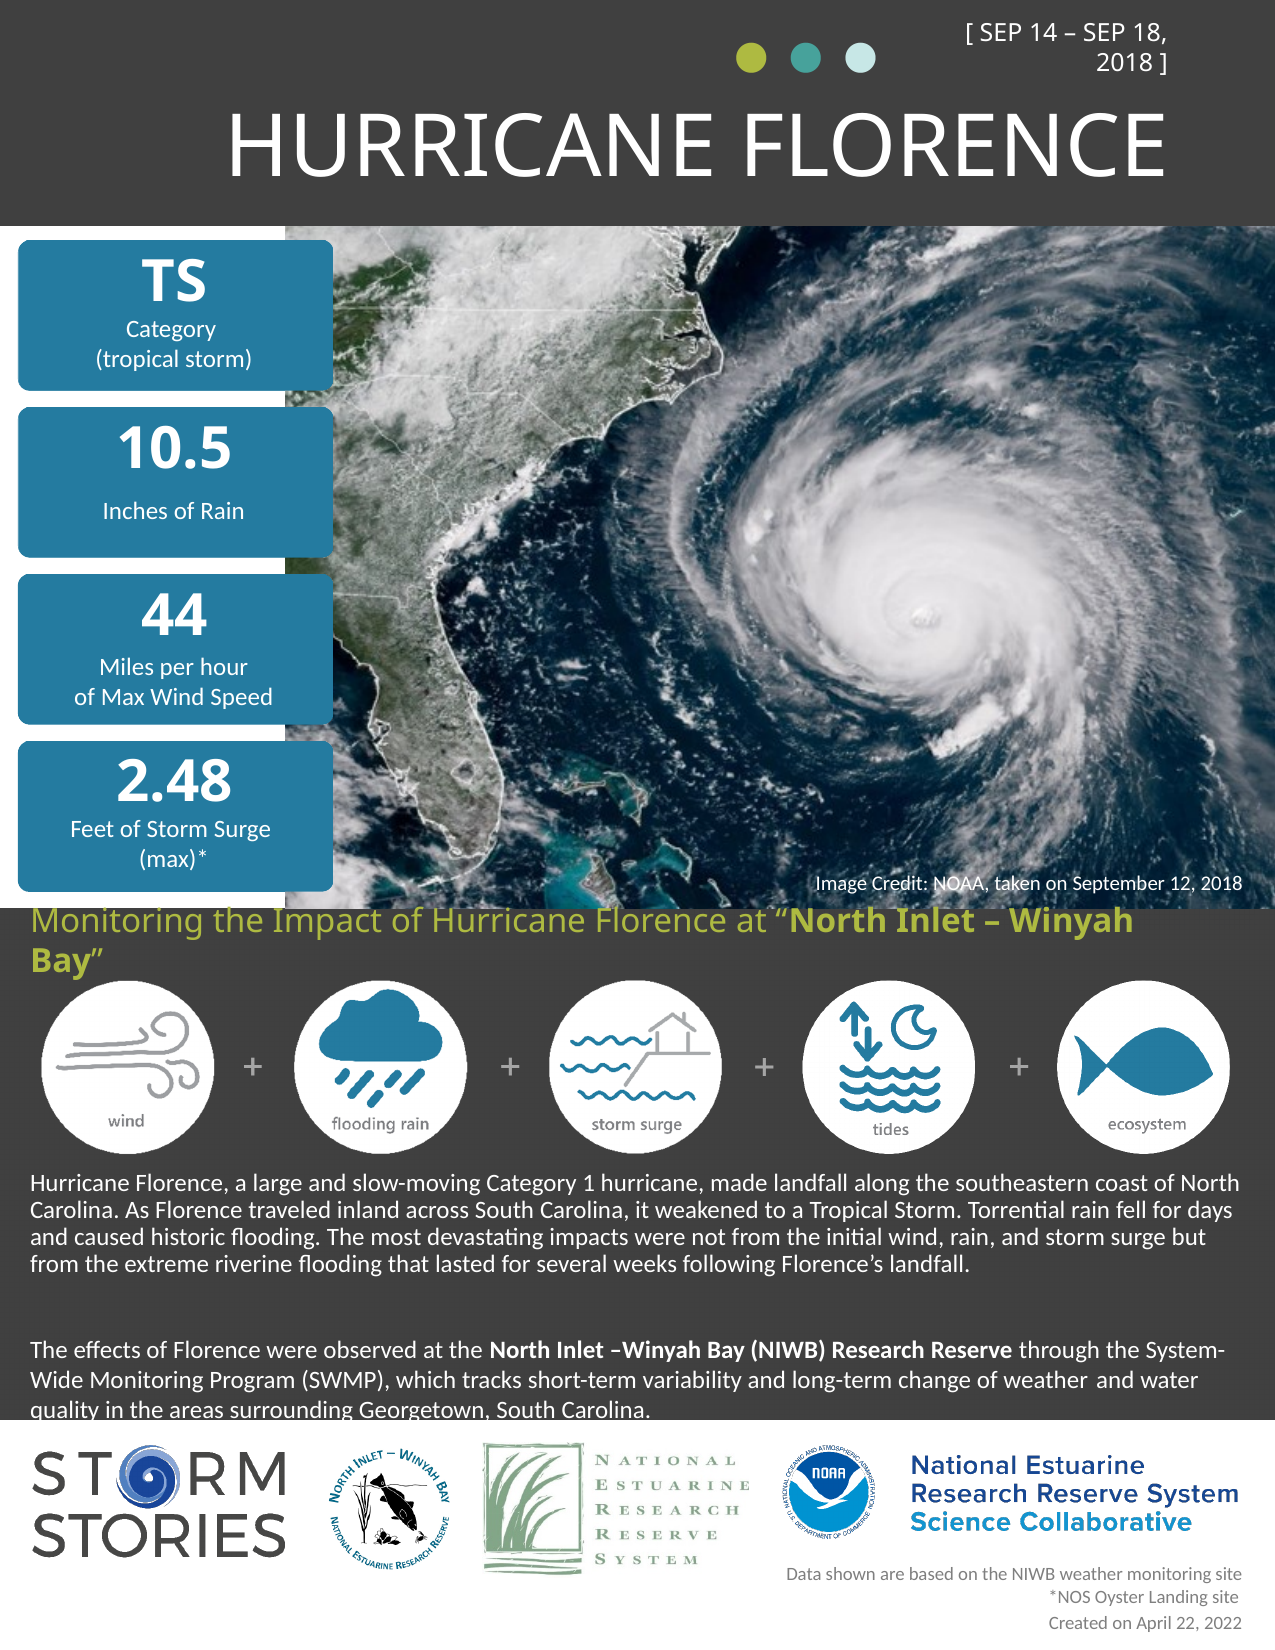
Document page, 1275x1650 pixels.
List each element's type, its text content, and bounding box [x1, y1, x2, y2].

picture [285, 226, 1275, 909]
picture [649, 905, 668, 909]
picture [23, 1433, 294, 1569]
text_box *NOS Oyster Landing site [1033, 1577, 1254, 1616]
picture [777, 1439, 1243, 1545]
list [17, 741, 333, 892]
list Data shown are based on the NIWB weather monitoring site [746, 1555, 1242, 1594]
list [0, 0, 1275, 226]
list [17, 240, 333, 391]
picture [321, 1440, 458, 1576]
picture [482, 1442, 749, 1578]
list Created on April 22, 2022 [941, 1604, 1242, 1642]
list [17, 574, 333, 725]
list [0, 909, 1275, 1420]
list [17, 407, 333, 558]
